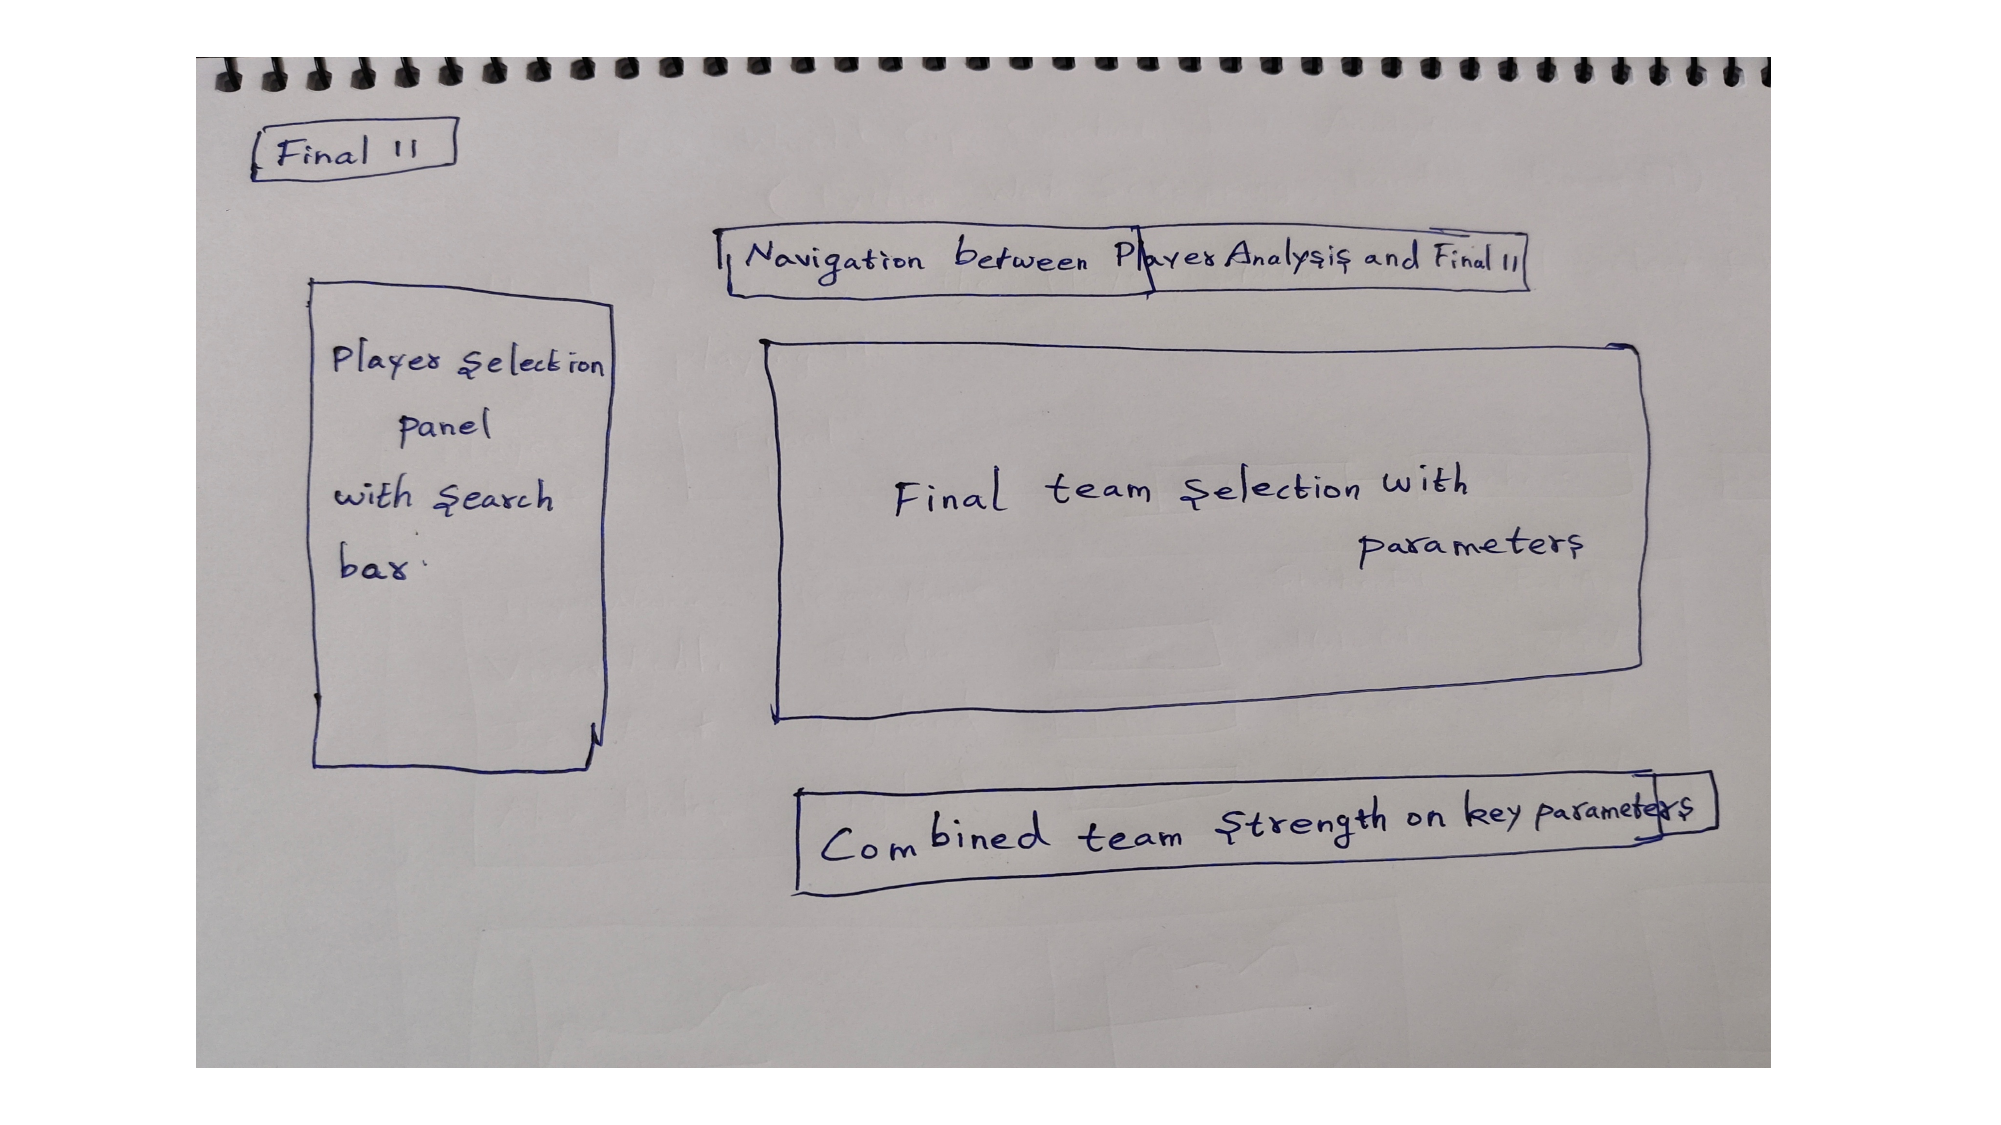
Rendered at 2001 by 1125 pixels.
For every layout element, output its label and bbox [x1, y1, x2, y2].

picture [196, 57, 1771, 1068]
